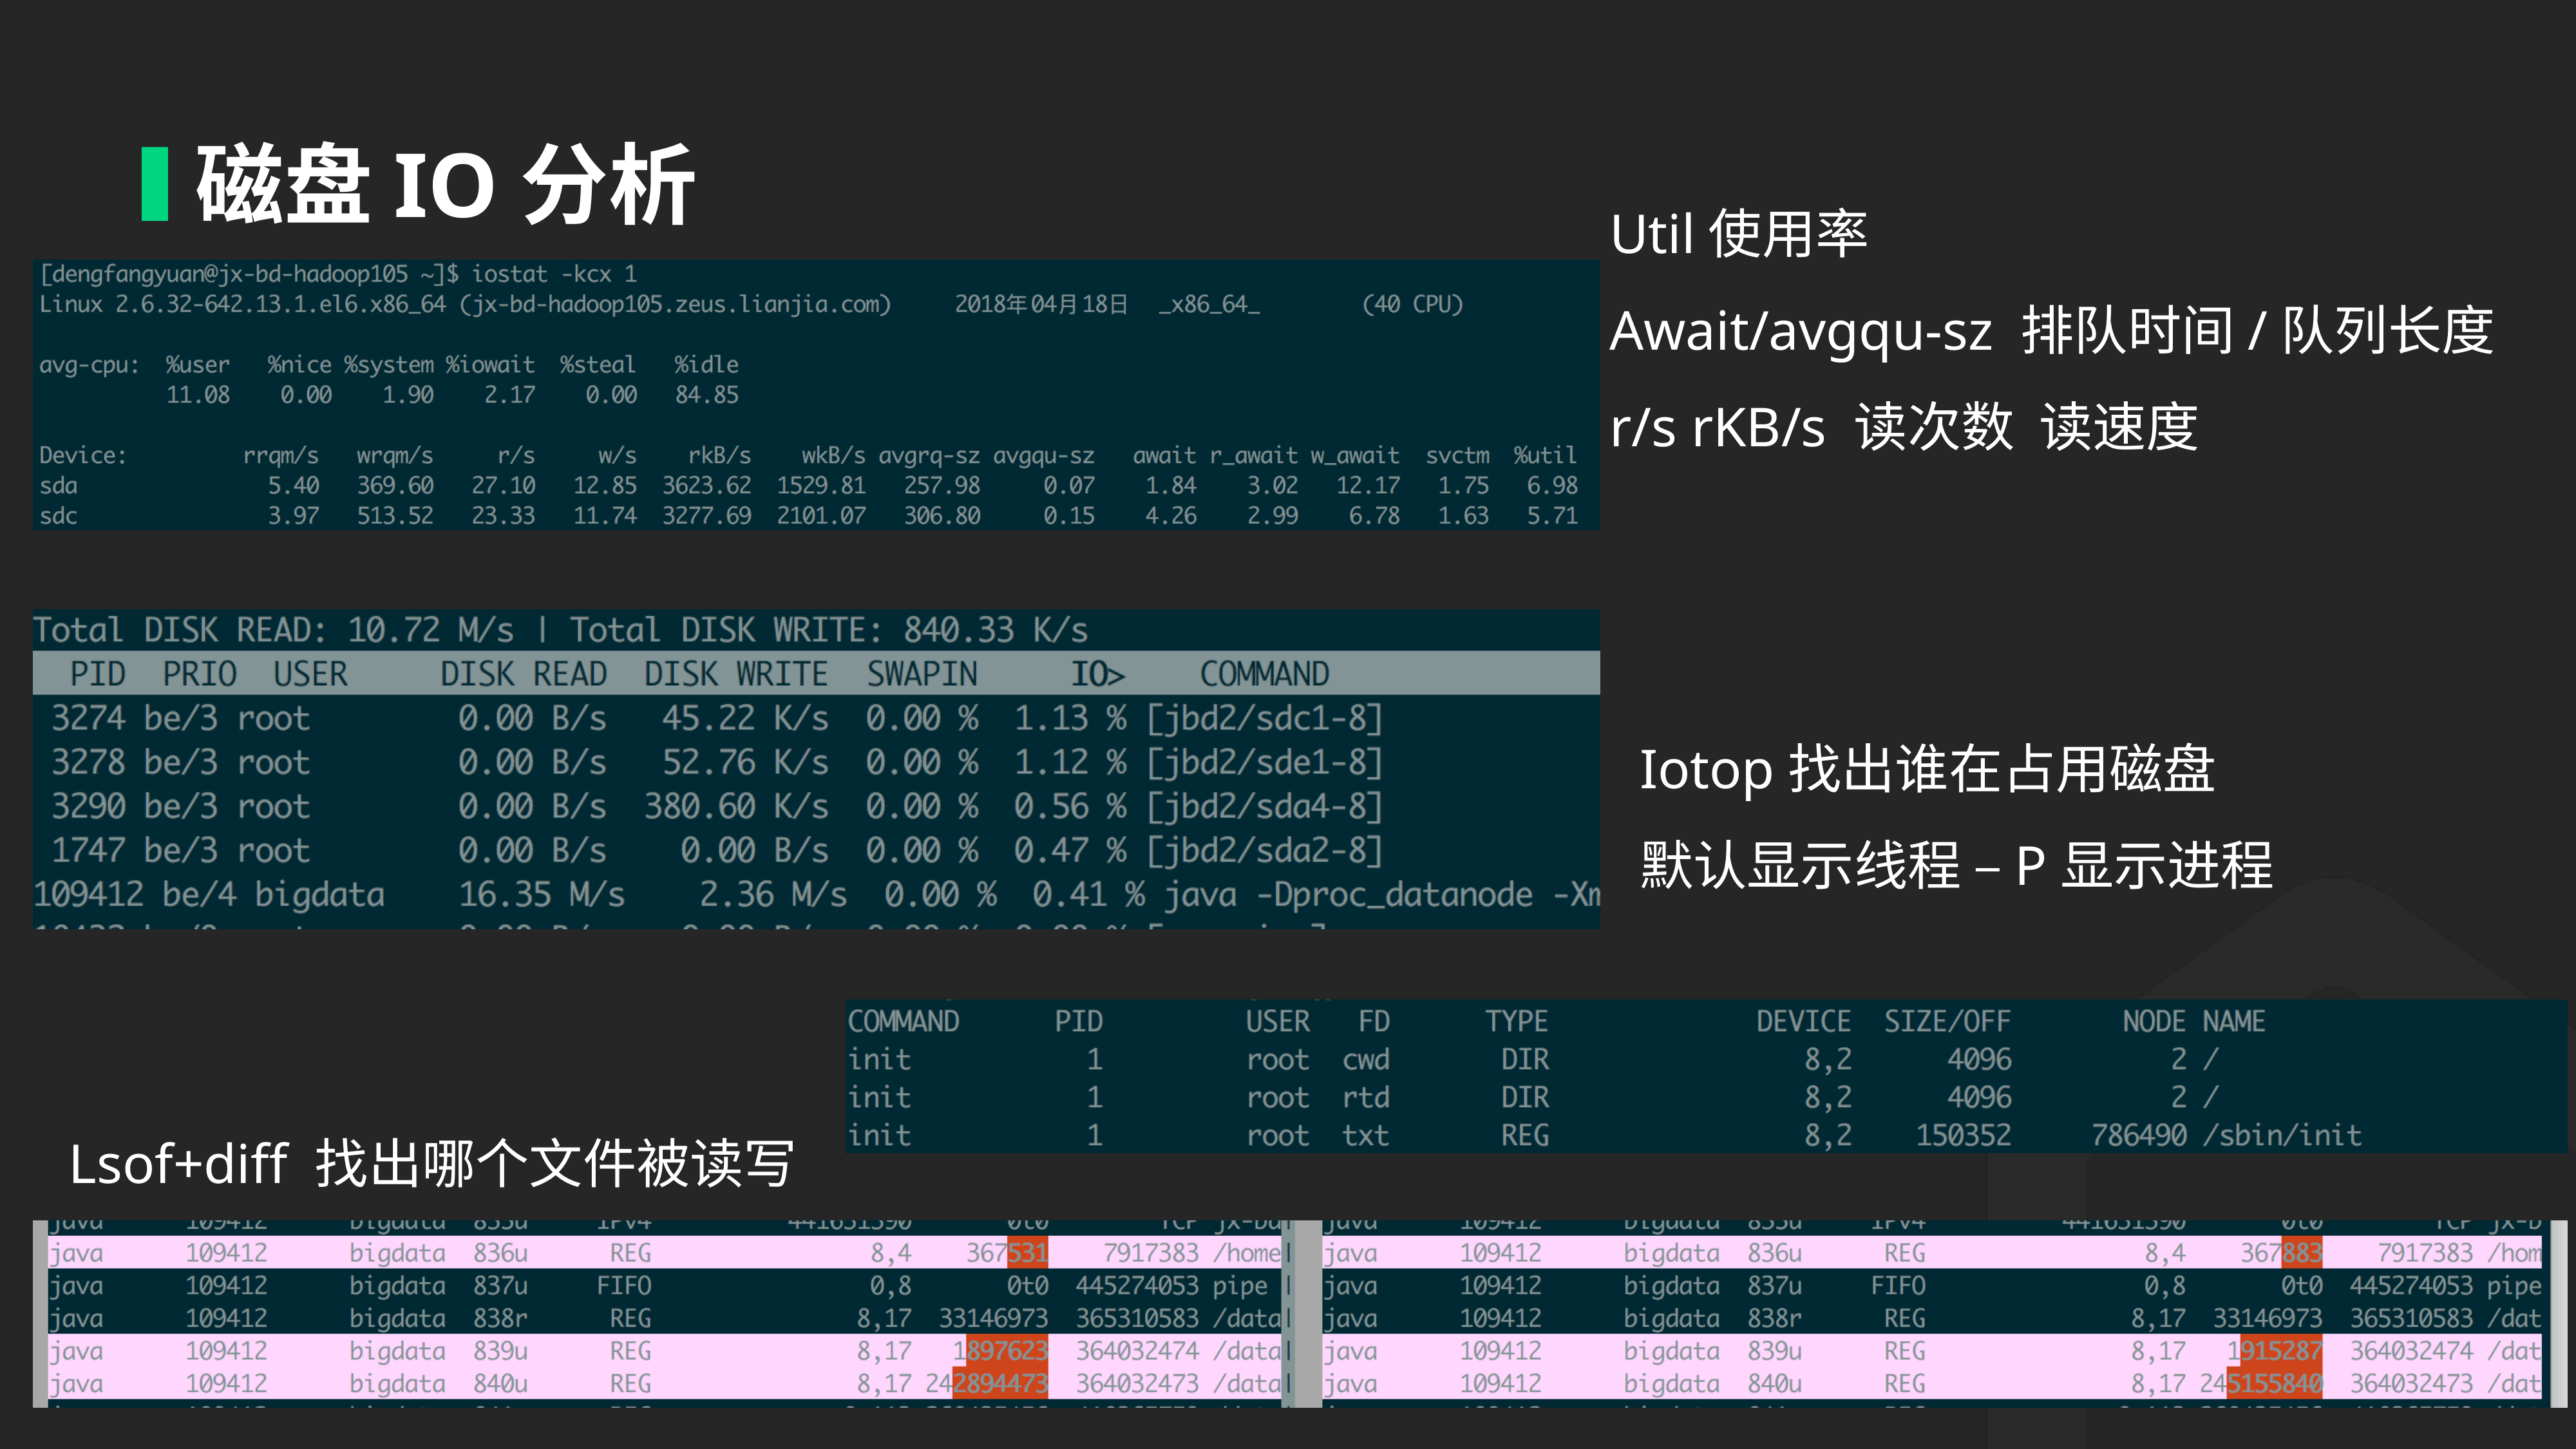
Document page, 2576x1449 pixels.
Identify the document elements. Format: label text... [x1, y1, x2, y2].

picture [1376, 476, 1387, 493]
picture [806, 925, 811, 929]
picture [571, 837, 589, 863]
picture [1015, 837, 1034, 863]
picture [2516, 1281, 2528, 1299]
picture [1032, 295, 1057, 312]
picture [1345, 1086, 1373, 1108]
picture [575, 476, 585, 493]
picture [1112, 295, 1126, 314]
picture [969, 295, 981, 312]
picture [2145, 1276, 2159, 1295]
picture [1017, 748, 1033, 773]
picture [873, 623, 879, 629]
picture [461, 925, 476, 929]
picture [433, 1220, 445, 1229]
picture [516, 925, 531, 929]
picture [1826, 1141, 1832, 1151]
picture [1296, 1010, 1311, 1031]
picture [308, 506, 319, 524]
picture [257, 265, 280, 282]
picture [689, 299, 700, 312]
picture [1359, 1130, 1374, 1145]
picture [281, 385, 294, 403]
picture [1294, 711, 1311, 730]
picture [2215, 1308, 2226, 1327]
picture [71, 792, 88, 818]
picture [1294, 887, 1311, 913]
picture [625, 355, 635, 372]
picture [1149, 923, 1164, 929]
picture [497, 704, 534, 730]
picture [1070, 880, 1090, 905]
picture [296, 360, 304, 372]
picture [896, 1048, 911, 1070]
picture [1376, 1010, 1389, 1031]
picture [1295, 1124, 1309, 1146]
picture [1464, 506, 1477, 524]
picture [864, 1009, 943, 1032]
picture [459, 837, 478, 863]
picture [830, 1220, 843, 1229]
picture [256, 844, 273, 863]
picture [406, 616, 421, 641]
picture [571, 880, 607, 907]
picture [849, 1130, 861, 1145]
picture [880, 294, 890, 316]
picture [79, 269, 90, 281]
picture [1338, 476, 1349, 493]
picture [1530, 1220, 1541, 1229]
picture [1344, 1048, 1389, 1070]
picture [256, 1220, 267, 1229]
picture [205, 385, 218, 403]
text_box Util使用率 Await/avgqu-sz 排队时间/队列长度 r/s rKB/s 读次数 读速度 [1600, 162, 2576, 462]
picture [424, 616, 440, 641]
picture [677, 506, 687, 524]
picture [931, 451, 942, 468]
picture [168, 295, 178, 312]
picture [1173, 506, 1184, 524]
picture [738, 748, 756, 775]
picture [1040, 769, 1045, 775]
picture [1375, 295, 1401, 312]
picture [2380, 1276, 2391, 1295]
picture [1249, 476, 1260, 494]
picture [612, 446, 624, 464]
picture [181, 386, 191, 402]
picture [1311, 792, 1330, 818]
picture [645, 616, 660, 641]
picture [1474, 1276, 1515, 1295]
picture [1519, 1047, 1532, 1069]
picture [1071, 451, 1081, 464]
picture [779, 506, 789, 524]
picture [2133, 1220, 2144, 1229]
picture [1287, 476, 1298, 493]
picture [484, 813, 490, 819]
picture [1350, 506, 1362, 524]
picture [66, 360, 77, 377]
picture [1220, 704, 1256, 730]
picture [753, 299, 762, 312]
picture [741, 451, 750, 464]
picture [1198, 295, 1209, 312]
picture [969, 476, 980, 494]
picture [1790, 1220, 1801, 1229]
picture [1338, 451, 1374, 464]
picture [1333, 850, 1345, 853]
picture [1948, 1048, 2012, 1070]
picture [1763, 1220, 1774, 1229]
picture [1165, 799, 1177, 826]
picture [1188, 1220, 1197, 1229]
picture [1107, 925, 1117, 929]
picture [677, 385, 687, 403]
picture [910, 902, 916, 907]
picture [1149, 703, 1164, 736]
picture [922, 880, 960, 907]
picture [1440, 506, 1450, 524]
picture [2530, 1220, 2542, 1229]
picture [956, 295, 967, 312]
picture [739, 925, 753, 929]
picture [1263, 1130, 1294, 1146]
picture [554, 748, 569, 773]
picture [459, 704, 478, 730]
picture [2420, 1308, 2433, 1327]
picture [280, 879, 285, 884]
picture [683, 748, 699, 773]
picture [1427, 451, 1437, 464]
picture [1555, 451, 1564, 463]
picture [1826, 1065, 1832, 1075]
picture [1312, 923, 1325, 929]
picture [1838, 1085, 1852, 1107]
picture [1036, 1220, 1048, 1229]
picture [779, 299, 789, 312]
picture [727, 506, 739, 524]
picture [146, 925, 149, 929]
picture [886, 1220, 911, 1229]
picture [882, 1092, 893, 1107]
picture [1758, 1010, 1772, 1031]
picture [40, 360, 65, 373]
picture [1183, 748, 1199, 775]
picture [1173, 835, 1179, 840]
picture [1541, 447, 1552, 464]
picture [512, 386, 522, 402]
picture [739, 704, 755, 730]
picture [719, 792, 756, 819]
picture [1707, 1313, 1719, 1327]
picture [701, 880, 717, 905]
picture [146, 748, 162, 775]
picture [240, 799, 254, 818]
picture [818, 1220, 829, 1229]
picture [817, 446, 828, 463]
picture [776, 925, 790, 929]
picture [1553, 476, 1565, 494]
picture [2503, 1281, 2512, 1294]
picture [2282, 1220, 2295, 1229]
picture [397, 265, 408, 282]
picture [238, 616, 256, 641]
picture [1071, 506, 1082, 524]
picture [320, 265, 331, 282]
picture [2310, 1220, 2323, 1229]
picture [1873, 1220, 1883, 1229]
picture [108, 616, 123, 641]
picture [2461, 1220, 2471, 1229]
picture [1478, 506, 1489, 524]
picture [561, 355, 585, 373]
picture [193, 265, 218, 282]
picture [1089, 1124, 1103, 1145]
picture [1313, 837, 1329, 862]
picture [1489, 1220, 1515, 1229]
picture [2488, 1308, 2501, 1327]
picture [1045, 506, 1057, 524]
picture [688, 386, 701, 402]
picture [727, 476, 739, 494]
picture [690, 476, 700, 493]
picture [194, 925, 200, 929]
picture [813, 616, 828, 641]
picture [1998, 1123, 2011, 1145]
picture [2174, 1010, 2186, 1031]
picture [855, 476, 866, 493]
picture [1015, 792, 1034, 819]
picture [1165, 887, 1177, 914]
picture [1486, 1010, 1518, 1031]
picture [866, 1130, 879, 1145]
picture [71, 704, 88, 730]
picture [1274, 451, 1283, 463]
picture [1917, 1010, 1931, 1031]
picture [1461, 1276, 1473, 1294]
picture [725, 902, 730, 907]
picture [91, 269, 102, 287]
picture [1555, 895, 1567, 898]
picture [683, 705, 699, 730]
picture [1838, 1048, 1852, 1069]
picture [931, 476, 942, 493]
picture [1276, 880, 1292, 905]
picture [982, 295, 992, 312]
picture [295, 265, 319, 282]
picture [1367, 747, 1381, 781]
picture [775, 748, 811, 775]
picture [256, 799, 273, 819]
picture [498, 623, 513, 643]
picture [1694, 1276, 1706, 1295]
picture [1149, 835, 1177, 870]
picture [2282, 1276, 2309, 1295]
picture [384, 295, 395, 312]
picture [164, 711, 180, 730]
picture [1089, 1086, 1103, 1107]
picture [994, 295, 1005, 312]
picture [841, 506, 853, 524]
picture [677, 299, 687, 312]
picture [1185, 447, 1196, 464]
picture [977, 880, 997, 907]
picture [1386, 880, 1421, 907]
picture [609, 887, 624, 907]
picture [1073, 1010, 1085, 1031]
picture [726, 446, 739, 464]
picture [854, 299, 879, 312]
picture [1057, 1010, 1070, 1031]
picture [1173, 791, 1179, 795]
picture [728, 386, 738, 403]
picture [71, 618, 88, 643]
picture [410, 360, 434, 373]
picture [359, 360, 369, 373]
picture [33, 1220, 2543, 1408]
picture [1121, 925, 1126, 929]
picture [1440, 476, 1450, 493]
picture [1280, 1010, 1293, 1031]
picture [478, 880, 497, 907]
picture [359, 506, 370, 524]
picture [2105, 1220, 2117, 1229]
picture [1275, 792, 1311, 819]
picture [2204, 1010, 2251, 1031]
picture [256, 755, 273, 775]
picture [1343, 1124, 1358, 1146]
picture [905, 476, 916, 493]
picture [892, 451, 904, 463]
picture [409, 476, 434, 494]
picture [516, 880, 533, 907]
picture [1084, 506, 1094, 524]
picture [350, 616, 366, 641]
picture [896, 1086, 911, 1108]
picture [164, 799, 180, 819]
picture [576, 265, 585, 281]
picture [1763, 1308, 1774, 1327]
picture [804, 476, 815, 493]
picture [275, 755, 292, 775]
picture [2132, 1308, 2145, 1327]
picture [2448, 1276, 2459, 1295]
picture [665, 748, 681, 775]
picture [293, 750, 310, 775]
picture [370, 360, 383, 377]
picture [1311, 451, 1324, 463]
picture [1625, 1220, 1637, 1229]
picture [1365, 1220, 1377, 1229]
picture [2311, 1308, 2322, 1327]
picture [1201, 837, 1218, 863]
picture [1567, 506, 1578, 524]
picture [2228, 1308, 2240, 1327]
picture [591, 711, 605, 730]
picture [1389, 476, 1399, 493]
picture [587, 356, 598, 373]
picture [791, 506, 802, 524]
picture [2393, 1276, 2405, 1294]
picture [775, 792, 811, 819]
picture [1107, 704, 1126, 730]
picture [1367, 791, 1381, 824]
picture [1466, 476, 1476, 493]
picture [1258, 799, 1273, 819]
picture [2447, 1220, 2459, 1229]
picture [1350, 887, 1366, 907]
picture [775, 704, 811, 730]
picture [240, 711, 254, 730]
picture [317, 623, 323, 629]
picture [274, 616, 310, 641]
picture [351, 1220, 363, 1229]
picture [1314, 887, 1329, 905]
picture [1777, 1276, 1788, 1294]
picture [882, 1130, 893, 1145]
picture [1295, 1048, 1309, 1070]
picture [384, 360, 394, 373]
picture [1806, 1085, 1820, 1108]
picture [1707, 1220, 1719, 1229]
picture [117, 269, 128, 282]
picture [587, 299, 611, 312]
picture [2204, 1048, 2219, 1070]
picture [486, 476, 497, 493]
picture [1227, 1220, 1240, 1229]
picture [1934, 1123, 1964, 1146]
picture [1478, 476, 1489, 494]
picture [1364, 294, 1374, 316]
picture [613, 506, 624, 524]
picture [66, 299, 77, 312]
picture [276, 887, 289, 905]
picture [1375, 1085, 1389, 1108]
picture [240, 755, 254, 773]
picture [1045, 451, 1056, 464]
picture [2204, 1085, 2219, 1108]
picture [2461, 1276, 2473, 1295]
picture [1442, 887, 1459, 907]
picture [294, 476, 319, 494]
picture [53, 451, 64, 464]
picture [1134, 451, 1171, 464]
picture [1913, 1276, 1926, 1295]
picture [142, 269, 178, 287]
picture [570, 616, 589, 641]
picture [2160, 1308, 2172, 1327]
picture [117, 295, 128, 312]
picture [574, 295, 585, 312]
picture [867, 704, 886, 730]
picture [1223, 295, 1248, 312]
picture [1461, 1308, 1473, 1327]
picture [202, 748, 218, 775]
picture [1517, 1308, 1528, 1327]
picture [1337, 1220, 1349, 1229]
picture [109, 748, 125, 775]
picture [1748, 1308, 1761, 1327]
picture [867, 837, 886, 863]
picture [690, 360, 699, 372]
picture [994, 451, 1005, 464]
picture [181, 295, 191, 312]
picture [1052, 837, 1071, 862]
picture [524, 451, 534, 464]
picture [1089, 1048, 1103, 1069]
picture [536, 265, 547, 282]
picture [1982, 1124, 1995, 1146]
picture [384, 446, 421, 468]
picture [202, 792, 218, 819]
picture [1886, 1220, 1895, 1229]
picture [79, 925, 84, 929]
picture [588, 506, 598, 524]
picture [182, 704, 200, 730]
picture [816, 299, 828, 312]
picture [345, 295, 357, 312]
picture [269, 446, 307, 468]
picture [681, 837, 701, 863]
picture [497, 837, 534, 863]
picture [1019, 451, 1043, 468]
picture [571, 792, 589, 819]
picture [422, 274, 434, 278]
picture [1040, 813, 1045, 819]
picture [422, 451, 432, 464]
picture [410, 506, 421, 524]
picture [1567, 476, 1578, 494]
picture [511, 506, 522, 524]
picture [1173, 747, 1179, 752]
picture [920, 451, 929, 463]
picture [740, 295, 750, 312]
picture [293, 880, 328, 914]
picture [2125, 1009, 2171, 1032]
picture [55, 925, 68, 929]
picture [638, 295, 650, 312]
picture [1007, 451, 1019, 463]
picture [1519, 1010, 1533, 1031]
picture [905, 506, 942, 524]
picture [873, 637, 878, 643]
picture [706, 725, 712, 730]
picture [2502, 1220, 2515, 1229]
picture [275, 799, 292, 819]
picture [804, 299, 813, 312]
picture [41, 511, 51, 524]
picture [524, 356, 535, 373]
picture [1913, 1308, 1925, 1327]
picture [422, 506, 433, 524]
picture [589, 623, 607, 643]
picture [1515, 446, 1539, 464]
picture [1352, 1220, 1362, 1229]
picture [779, 476, 789, 493]
picture [357, 451, 370, 463]
picture [1007, 294, 1027, 314]
picture [1107, 792, 1126, 819]
picture [2300, 1130, 2312, 1145]
picture [1333, 762, 1345, 765]
picture [2502, 1308, 2528, 1327]
picture [652, 295, 662, 312]
picture [1806, 1048, 1820, 1070]
picture [720, 616, 736, 643]
picture [765, 299, 777, 312]
picture [690, 451, 700, 463]
picture [1439, 451, 1451, 463]
picture [1806, 1123, 1820, 1146]
picture [2351, 1276, 2378, 1294]
picture [511, 360, 520, 372]
picture [165, 616, 180, 641]
picture [1054, 925, 1068, 929]
picture [128, 880, 144, 905]
picture [146, 792, 162, 819]
picture [1034, 880, 1052, 907]
picture [2174, 1308, 2185, 1327]
picture [511, 265, 522, 282]
picture [855, 451, 865, 464]
picture [1900, 1276, 1911, 1294]
picture [591, 755, 605, 775]
picture [1275, 837, 1311, 863]
picture [384, 386, 395, 402]
picture [892, 725, 897, 730]
picture [484, 857, 489, 863]
picture [541, 616, 544, 643]
picture [1625, 1308, 1637, 1327]
picture [1873, 1276, 1884, 1294]
picture [2174, 1276, 2185, 1295]
picture [816, 476, 828, 494]
picture [53, 506, 64, 524]
picture [1350, 476, 1361, 493]
picture [497, 748, 534, 775]
picture [461, 880, 477, 905]
picture [1503, 1124, 1518, 1145]
picture [1791, 1313, 1802, 1327]
picture [392, 637, 397, 643]
picture [330, 887, 347, 907]
picture [146, 704, 162, 730]
picture [206, 360, 217, 373]
picture [1146, 506, 1159, 524]
picture [79, 1220, 88, 1229]
picture [1694, 1309, 1706, 1327]
picture [1183, 837, 1199, 863]
picture [1948, 1010, 1964, 1032]
picture [1264, 1009, 1278, 1032]
picture [104, 360, 127, 377]
picture [180, 269, 191, 282]
picture [1070, 476, 1083, 494]
picture [1571, 880, 1600, 905]
picture [959, 925, 969, 929]
picture [1365, 1313, 1377, 1327]
picture [2155, 1123, 2188, 1146]
picture [182, 837, 200, 863]
picture [2124, 1123, 2155, 1146]
picture [1091, 880, 1107, 905]
picture [664, 476, 688, 494]
picture [2268, 1123, 2298, 1146]
picture [849, 1054, 861, 1069]
picture [1365, 1281, 1377, 1295]
picture [706, 769, 712, 775]
picture [1072, 623, 1087, 643]
picture [554, 925, 567, 929]
picture [2438, 1220, 2441, 1229]
picture [268, 355, 293, 373]
picture [1325, 1281, 1333, 1300]
picture [1173, 1220, 1185, 1229]
picture [307, 385, 332, 403]
picture [1220, 748, 1256, 775]
picture [396, 356, 408, 373]
picture [524, 269, 535, 282]
picture [554, 705, 569, 730]
picture [109, 837, 125, 862]
picture [333, 269, 357, 282]
picture [473, 360, 509, 373]
picture [715, 385, 726, 403]
picture [791, 299, 800, 317]
picture [242, 1220, 253, 1229]
picture [588, 269, 598, 282]
picture [587, 385, 599, 403]
picture [258, 616, 272, 641]
picture [484, 769, 490, 775]
picture [701, 355, 724, 373]
picture [793, 880, 830, 907]
picture [1249, 506, 1260, 524]
picture [66, 269, 77, 282]
picture [2253, 1130, 2264, 1145]
picture [1173, 879, 1179, 884]
title 磁盘IO分析 [187, 103, 2361, 260]
picture [1258, 844, 1273, 863]
picture [2333, 1130, 2344, 1145]
picture [484, 725, 490, 730]
picture [1640, 1281, 1649, 1294]
picture [1107, 748, 1126, 775]
picture [702, 476, 713, 494]
picture [63, 1220, 75, 1229]
picture [1040, 857, 1045, 863]
picture [182, 792, 200, 819]
picture [2447, 1308, 2459, 1327]
picture [383, 265, 395, 282]
picture [1453, 294, 1463, 316]
picture [1220, 792, 1256, 819]
picture [1185, 295, 1196, 312]
picture [52, 623, 70, 643]
picture [1173, 703, 1179, 707]
picture [91, 705, 106, 730]
picture [663, 705, 682, 730]
picture [1826, 1103, 1832, 1113]
picture [1918, 1124, 1931, 1145]
picture [1423, 882, 1440, 907]
picture [214, 1220, 240, 1229]
picture [1367, 703, 1381, 736]
picture [36, 925, 45, 929]
picture [1503, 1086, 1517, 1107]
picture [720, 704, 736, 730]
picture [41, 446, 52, 463]
picture [435, 264, 443, 286]
text_box Lsof+diff 找出哪个文件被读写 [59, 1092, 1095, 1199]
picture [844, 1220, 857, 1229]
picture [973, 925, 978, 929]
picture [626, 476, 636, 494]
picture [776, 837, 791, 862]
picture [702, 299, 712, 312]
picture [2551, 1220, 2568, 1408]
picture [2297, 1308, 2309, 1327]
picture [1201, 792, 1218, 819]
picture [1295, 1086, 1309, 1108]
picture [1965, 1123, 1979, 1146]
picture [591, 844, 605, 863]
picture [829, 616, 849, 641]
picture [1462, 1220, 1473, 1229]
picture [142, 295, 154, 312]
picture [2310, 1276, 2323, 1295]
picture [1707, 1281, 1719, 1295]
picture [1453, 447, 1490, 464]
picture [1517, 1276, 1528, 1294]
picture [599, 451, 612, 463]
picture [1643, 1220, 1649, 1229]
picture [2407, 1308, 2418, 1327]
picture [321, 360, 331, 373]
picture [2173, 1048, 2186, 1069]
picture [608, 618, 625, 643]
picture [646, 792, 662, 819]
picture [600, 360, 624, 373]
picture [739, 616, 756, 641]
picture [523, 476, 536, 494]
picture [2150, 1323, 2154, 1332]
picture [104, 264, 116, 281]
picture [627, 1220, 636, 1229]
picture [1259, 895, 1271, 898]
picture [1313, 748, 1329, 773]
picture [1536, 1010, 1548, 1031]
picture [817, 506, 828, 524]
picture [372, 265, 382, 281]
picture [1388, 447, 1399, 464]
picture [588, 476, 598, 493]
picture [359, 476, 383, 494]
picture [1035, 616, 1071, 643]
text_box Iotop找出谁在占用磁盘 默认显示线程 –P显示进程 [1630, 698, 2576, 901]
picture [1640, 1313, 1649, 1327]
picture [1361, 1010, 1373, 1031]
picture [486, 506, 497, 524]
picture [788, 1220, 816, 1229]
picture [1461, 880, 1514, 907]
picture [1535, 1086, 1549, 1107]
picture [460, 360, 469, 372]
picture [813, 755, 828, 775]
picture [1025, 1220, 1034, 1229]
picture [842, 299, 853, 312]
picture [275, 711, 292, 730]
picture [488, 1220, 500, 1229]
picture [1775, 1010, 1819, 1031]
picture [1332, 718, 1345, 721]
picture [1083, 451, 1094, 463]
picture [1529, 506, 1540, 524]
picture [1045, 476, 1057, 494]
picture [966, 637, 971, 643]
picture [2204, 1123, 2219, 1146]
picture [459, 748, 478, 775]
picture [460, 294, 471, 316]
picture [571, 748, 589, 775]
picture [665, 792, 701, 819]
picture [600, 269, 611, 281]
picture [293, 793, 310, 819]
picture [2530, 1281, 2541, 1295]
picture [2146, 1220, 2158, 1229]
picture [296, 295, 306, 312]
picture [369, 1220, 375, 1229]
picture [41, 295, 51, 312]
picture [258, 451, 268, 463]
picture [1236, 451, 1273, 464]
picture [446, 355, 459, 373]
picture [813, 799, 828, 819]
picture [706, 813, 712, 819]
picture [1350, 704, 1366, 730]
picture [473, 506, 484, 524]
picture [1173, 451, 1182, 463]
picture [146, 837, 162, 863]
picture [575, 506, 585, 524]
picture [1096, 295, 1107, 312]
picture [202, 925, 216, 929]
picture [205, 295, 231, 312]
picture [182, 748, 200, 775]
picture [1084, 295, 1094, 312]
picture [1886, 1308, 1898, 1327]
picture [1528, 476, 1540, 494]
picture [345, 355, 357, 373]
picture [371, 299, 382, 312]
picture [409, 385, 434, 403]
picture [1017, 705, 1033, 730]
picture [396, 295, 408, 312]
picture [1183, 704, 1199, 730]
picture [625, 506, 638, 524]
picture [270, 476, 280, 494]
picture [1201, 704, 1218, 730]
picture [2109, 1123, 2123, 1146]
picture [1275, 704, 1292, 730]
picture [831, 887, 846, 907]
picture [1185, 506, 1197, 524]
picture [258, 295, 268, 312]
picture [741, 476, 751, 493]
picture [906, 925, 920, 929]
picture [1274, 506, 1298, 524]
picture [473, 269, 482, 281]
picture [1054, 792, 1089, 819]
picture [956, 506, 981, 524]
picture [849, 1092, 861, 1107]
picture [866, 1054, 879, 1069]
picture [958, 792, 978, 819]
picture [613, 476, 624, 494]
picture [1912, 1220, 1926, 1229]
picture [1534, 1123, 1549, 1146]
picture [486, 299, 497, 312]
picture [202, 704, 218, 730]
picture [549, 295, 573, 312]
picture [1165, 711, 1177, 737]
picture [359, 269, 370, 286]
picture [613, 299, 624, 316]
picture [945, 1010, 959, 1031]
picture [554, 792, 569, 818]
picture [1503, 1047, 1517, 1069]
picture [886, 880, 904, 907]
picture [41, 481, 51, 494]
picture [372, 506, 382, 524]
picture [1900, 1308, 1910, 1327]
picture [803, 506, 815, 524]
picture [882, 1054, 893, 1069]
picture [591, 799, 605, 819]
picture [715, 299, 725, 312]
picture [52, 880, 108, 907]
picture [998, 616, 1014, 643]
picture [89, 792, 126, 819]
picture [626, 451, 636, 464]
picture [308, 360, 319, 373]
picture [969, 451, 980, 463]
picture [146, 616, 162, 641]
picture [422, 295, 446, 312]
picture [880, 451, 891, 464]
picture [1072, 837, 1088, 862]
picture [957, 451, 967, 464]
picture [664, 506, 675, 524]
picture [183, 887, 199, 907]
picture [2119, 1220, 2130, 1229]
picture [33, 616, 52, 641]
picture [1367, 835, 1381, 869]
picture [91, 925, 105, 929]
picture [1519, 1086, 1532, 1107]
picture [2093, 1124, 2107, 1145]
picture [2300, 1220, 2309, 1229]
picture [867, 748, 886, 775]
picture [2063, 1220, 2090, 1229]
picture [220, 360, 229, 372]
picture [109, 925, 124, 929]
picture [872, 1220, 884, 1229]
picture [65, 451, 88, 463]
picture [1182, 887, 1219, 907]
picture [2530, 1309, 2541, 1327]
picture [164, 755, 180, 775]
picture [904, 748, 941, 775]
picture [367, 616, 386, 643]
picture [320, 299, 331, 312]
picture [849, 1009, 863, 1032]
picture [1839, 1010, 1851, 1031]
picture [1125, 880, 1145, 907]
picture [904, 792, 941, 819]
picture [499, 269, 509, 282]
picture [293, 705, 310, 730]
picture [2242, 1308, 2254, 1327]
picture [130, 269, 140, 281]
picture [535, 880, 551, 907]
picture [1183, 792, 1199, 819]
picture [1982, 1010, 1995, 1031]
picture [270, 295, 280, 312]
picture [294, 506, 306, 524]
picture [240, 844, 254, 862]
picture [1088, 1010, 1103, 1031]
picture [1220, 837, 1256, 863]
picture [1017, 925, 1032, 929]
picture [109, 880, 125, 905]
picture [979, 616, 996, 643]
picture [715, 446, 725, 463]
picture [956, 476, 967, 494]
picture [486, 269, 497, 282]
picture [2173, 1085, 2186, 1107]
picture [719, 837, 756, 863]
picture [524, 506, 535, 524]
picture [1173, 476, 1197, 494]
picture [1149, 791, 1164, 824]
picture [2092, 1220, 2103, 1229]
picture [1258, 755, 1273, 775]
picture [1275, 748, 1292, 775]
picture [773, 616, 811, 641]
picture [66, 511, 77, 524]
picture [200, 880, 218, 907]
picture [1148, 476, 1158, 493]
picture [2253, 1010, 2265, 1031]
picture [1249, 1054, 1262, 1069]
picture [958, 704, 978, 730]
picture [1084, 476, 1094, 493]
picture [473, 476, 484, 493]
picture [904, 704, 941, 730]
picture [2488, 1281, 2501, 1299]
picture [1287, 447, 1298, 464]
picture [869, 925, 884, 929]
picture [219, 269, 227, 287]
picture [1900, 1220, 1910, 1229]
picture [2347, 1124, 2362, 1146]
picture [690, 506, 700, 524]
picture [2393, 1308, 2405, 1327]
picture [1040, 725, 1045, 730]
picture [1249, 1092, 1262, 1107]
picture [1389, 506, 1399, 524]
picture [1697, 1220, 1706, 1229]
picture [187, 1220, 198, 1229]
picture [1172, 299, 1184, 312]
picture [1149, 747, 1177, 782]
picture [1332, 806, 1345, 810]
picture [1555, 506, 1565, 524]
picture [486, 385, 497, 402]
picture [1350, 792, 1366, 819]
picture [706, 857, 712, 863]
picture [107, 705, 126, 730]
picture [1331, 887, 1348, 907]
picture [1164, 1220, 1167, 1229]
picture [867, 792, 886, 819]
picture [1350, 748, 1366, 775]
picture [1350, 1313, 1364, 1327]
picture [721, 925, 735, 929]
picture [892, 857, 897, 863]
picture [841, 446, 853, 464]
picture [703, 446, 713, 463]
picture [1274, 476, 1286, 494]
picture [1934, 1010, 1946, 1031]
picture [1201, 748, 1218, 775]
picture [168, 386, 178, 402]
picture [1258, 711, 1273, 730]
picture [739, 880, 774, 907]
picture [1474, 1220, 1487, 1229]
picture [1948, 1085, 2012, 1108]
picture [90, 623, 106, 643]
picture [1748, 1276, 1761, 1295]
picture [53, 837, 70, 862]
picture [1337, 1281, 1349, 1295]
picture [1902, 1010, 1915, 1031]
picture [2419, 1276, 2447, 1295]
picture [1367, 906, 1386, 909]
picture [200, 1220, 213, 1229]
picture [72, 837, 88, 862]
picture [793, 837, 811, 863]
picture [1520, 1124, 1532, 1145]
picture [1821, 1009, 1835, 1032]
picture [829, 446, 839, 463]
picture [1212, 451, 1222, 463]
picture [2316, 1130, 2330, 1145]
picture [498, 925, 513, 929]
picture [675, 355, 688, 373]
picture [2160, 1220, 2186, 1229]
picture [104, 451, 115, 464]
picture [1376, 506, 1387, 524]
picture [905, 451, 916, 468]
picture [1350, 837, 1366, 863]
picture [554, 837, 569, 862]
picture [166, 355, 191, 373]
picture [43, 264, 52, 286]
picture [802, 451, 815, 463]
picture [71, 748, 88, 773]
picture [892, 769, 897, 775]
picture [892, 813, 897, 819]
picture [1516, 887, 1533, 907]
picture [2352, 1308, 2378, 1327]
picture [720, 748, 736, 773]
picture [383, 476, 395, 494]
picture [683, 616, 699, 641]
picture [503, 902, 508, 907]
picture [1008, 1220, 1021, 1229]
picture [511, 446, 522, 464]
picture [2282, 1308, 2295, 1327]
picture [866, 1092, 879, 1107]
picture [88, 837, 108, 862]
picture [1337, 1313, 1349, 1327]
picture [904, 837, 941, 863]
picture [53, 265, 64, 282]
picture [164, 844, 180, 863]
picture [1625, 1276, 1637, 1294]
picture [448, 263, 459, 283]
picture [683, 925, 698, 929]
picture [1350, 1281, 1364, 1294]
picture [231, 269, 242, 281]
picture [473, 299, 482, 317]
picture [2221, 1130, 2233, 1146]
picture [384, 506, 395, 524]
picture [202, 837, 218, 863]
picture [202, 616, 219, 641]
picture [2434, 1308, 2446, 1327]
picture [500, 451, 509, 463]
picture [1653, 1276, 1692, 1300]
picture [53, 299, 62, 312]
picture [571, 704, 589, 730]
picture [626, 295, 636, 312]
picture [739, 506, 751, 524]
picture [1474, 1308, 1515, 1327]
picture [2407, 1276, 2418, 1294]
picture [372, 451, 382, 463]
picture [703, 506, 713, 524]
picture [1886, 1009, 1900, 1032]
picture [459, 792, 478, 819]
picture [1107, 837, 1126, 863]
picture [53, 748, 70, 775]
picture [1530, 1308, 1541, 1327]
picture [497, 792, 534, 819]
picture [1886, 1276, 1897, 1294]
picture [1059, 902, 1064, 907]
picture [53, 704, 70, 730]
picture [1838, 1123, 1852, 1145]
picture [1776, 1220, 1788, 1229]
picture [2164, 1291, 2168, 1299]
picture [612, 385, 638, 403]
picture [194, 360, 204, 373]
picture [90, 1220, 102, 1229]
picture [2236, 1123, 2250, 1146]
picture [475, 1220, 486, 1229]
picture [502, 1220, 527, 1229]
picture [583, 925, 589, 929]
picture [1313, 705, 1329, 730]
picture [317, 637, 323, 643]
picture [851, 616, 865, 641]
picture [918, 476, 929, 494]
picture [1790, 1281, 1801, 1295]
picture [459, 616, 497, 643]
picture [958, 837, 978, 863]
picture [218, 880, 238, 905]
picture [896, 1124, 911, 1146]
picture [638, 1220, 652, 1229]
picture [2255, 1308, 2282, 1327]
picture [842, 476, 853, 494]
picture [349, 882, 366, 907]
picture [858, 1220, 870, 1229]
picture [598, 1220, 609, 1229]
picture [1249, 1130, 1262, 1145]
picture [2380, 1308, 2391, 1327]
picture [612, 1220, 621, 1229]
picture [958, 748, 978, 775]
picture [92, 451, 102, 464]
picture [91, 299, 102, 312]
picture [256, 880, 273, 907]
picture [293, 838, 310, 863]
picture [164, 880, 180, 907]
picture [367, 887, 384, 907]
picture [90, 748, 106, 773]
picture [1535, 1047, 1549, 1069]
picture [53, 792, 70, 819]
picture [270, 506, 280, 524]
picture [35, 880, 51, 905]
picture [1294, 755, 1311, 775]
picture [1530, 1276, 1541, 1294]
picture [626, 265, 636, 281]
picture [333, 295, 343, 312]
picture [2461, 1308, 2473, 1327]
picture [1054, 748, 1070, 773]
picture [1263, 1092, 1294, 1108]
picture [1414, 295, 1425, 312]
picture [855, 506, 866, 524]
picture [924, 925, 939, 929]
picture [1375, 1124, 1389, 1146]
picture [53, 476, 77, 494]
picture [813, 844, 828, 863]
picture [512, 476, 522, 493]
picture [727, 360, 738, 373]
picture [1262, 923, 1267, 928]
picture [1776, 1308, 1788, 1327]
picture [219, 385, 230, 403]
picture [1219, 887, 1236, 907]
picture [232, 295, 242, 312]
picture [627, 623, 643, 643]
picture [1427, 295, 1450, 312]
picture [406, 1220, 418, 1229]
picture [422, 1220, 431, 1229]
picture [905, 616, 960, 643]
picture [1060, 295, 1075, 314]
picture [33, 651, 1600, 695]
picture [1263, 1054, 1294, 1070]
picture [1763, 1276, 1774, 1295]
picture [1517, 1220, 1528, 1229]
picture [79, 299, 89, 312]
picture [1072, 704, 1088, 730]
picture [183, 616, 199, 643]
picture [275, 844, 292, 863]
picture [813, 711, 828, 730]
picture [511, 295, 535, 312]
picture [308, 451, 318, 464]
picture [1247, 1010, 1262, 1032]
picture [1376, 451, 1385, 463]
picture [256, 711, 273, 730]
picture [1748, 1220, 1761, 1229]
picture [1072, 925, 1087, 929]
picture [1567, 446, 1576, 463]
picture [1964, 1009, 1980, 1032]
picture [524, 386, 535, 402]
picture [702, 616, 717, 641]
picture [791, 476, 802, 494]
picture [1998, 1010, 2011, 1031]
picture [1054, 705, 1070, 730]
picture [1072, 748, 1088, 773]
picture [245, 451, 255, 463]
picture [92, 360, 102, 373]
